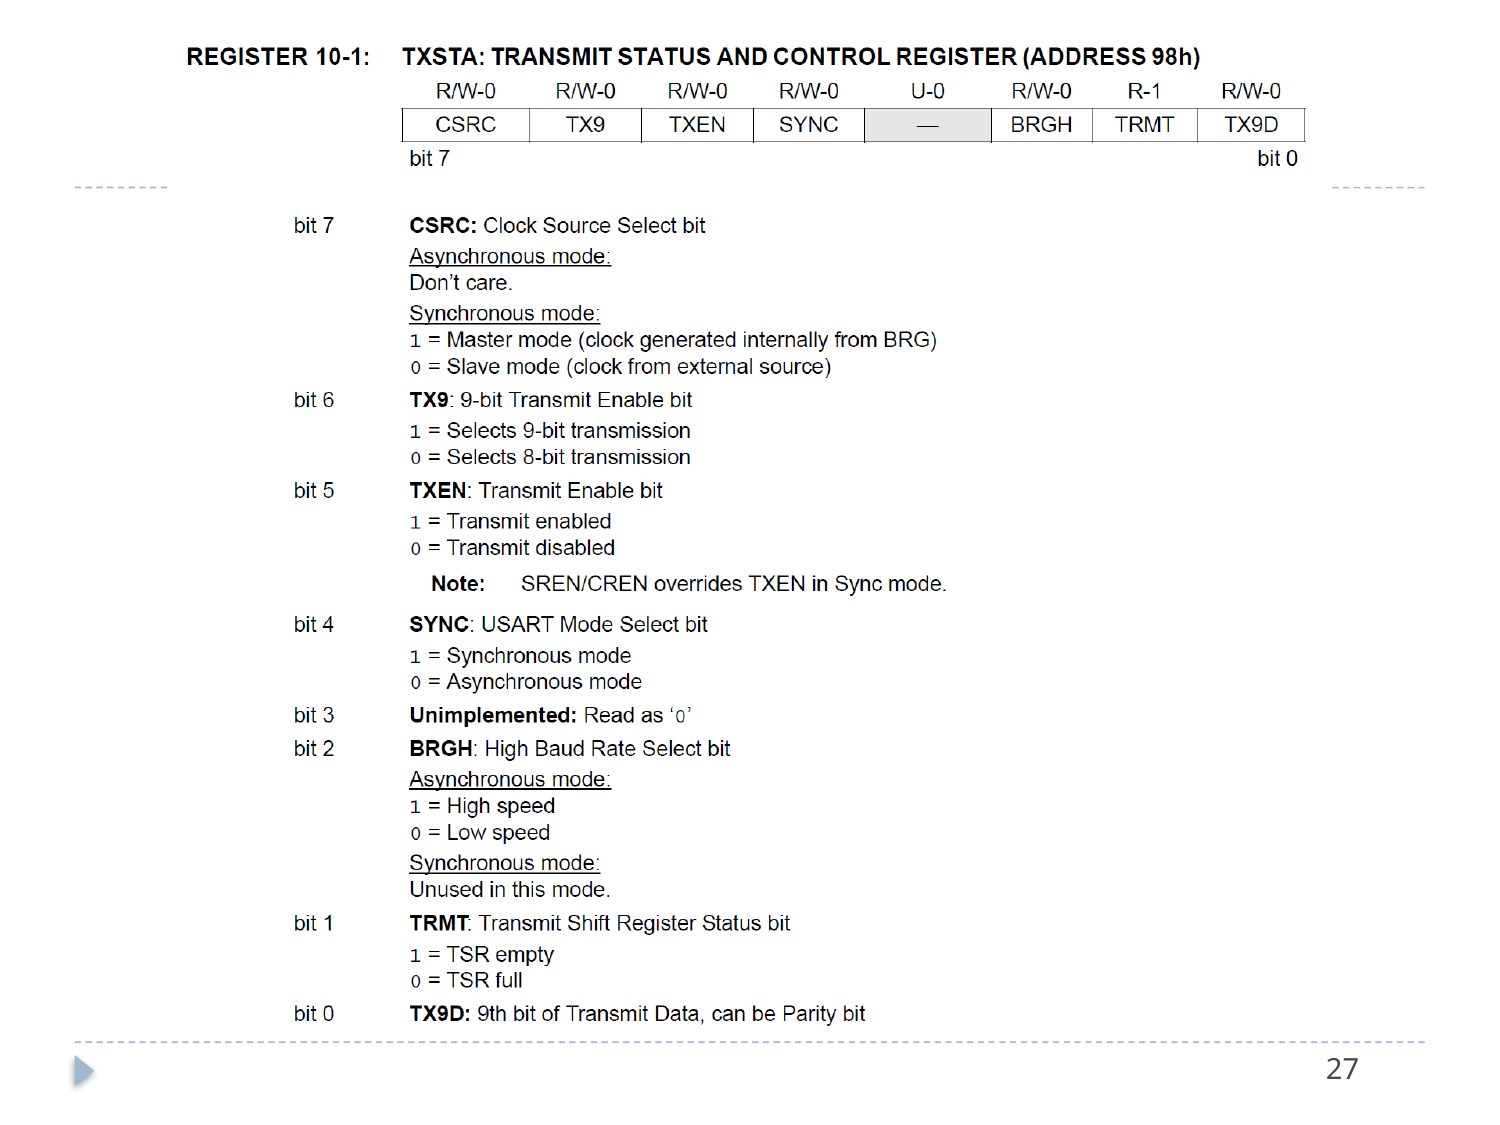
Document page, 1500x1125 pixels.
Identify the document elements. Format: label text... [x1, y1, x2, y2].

picture [170, 30, 1330, 1035]
slide_number 26 [1101, 1042, 1427, 1103]
